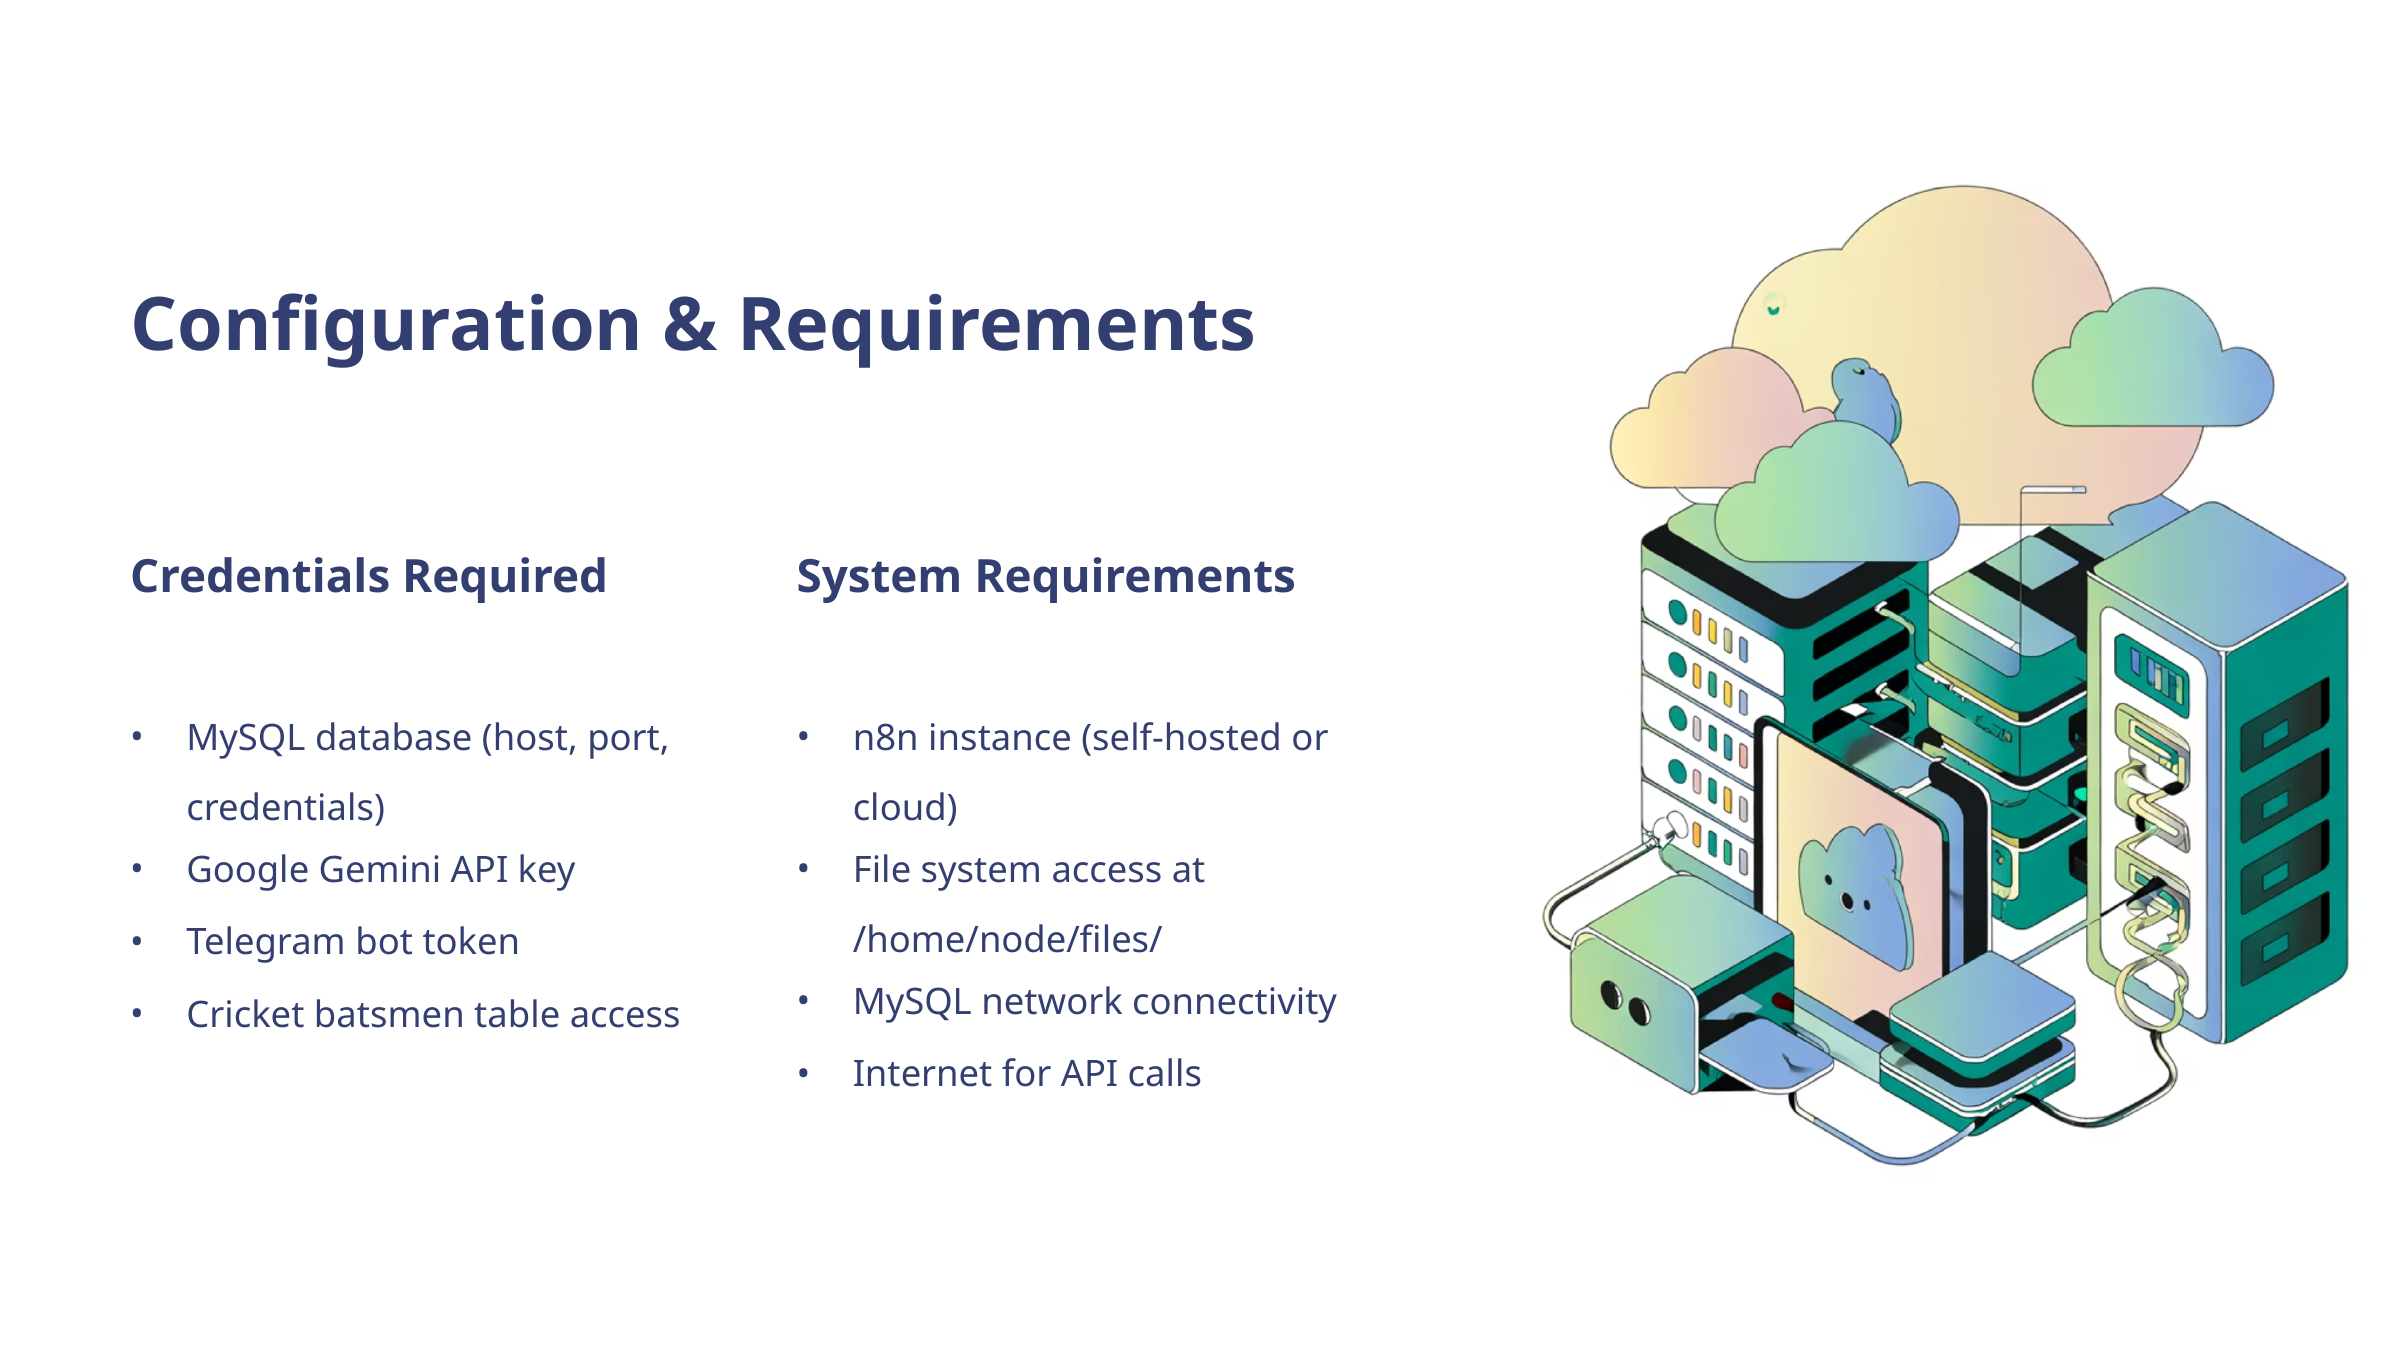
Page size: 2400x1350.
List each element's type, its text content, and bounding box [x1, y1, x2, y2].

text_box MySQL network connectivity [796, 950, 1371, 1011]
text_box Telegram bot token [130, 891, 705, 951]
text_box MySQL database (host, port, credentials) [130, 686, 705, 806]
text_box System Requirements [796, 533, 1371, 650]
picture [1499, 0, 2400, 1350]
text_box File system access at /home/node/files/ [796, 818, 1371, 938]
text_box Google Gemini API key [130, 818, 705, 879]
text_box n8n instance (self-hosted or cloud) [796, 686, 1371, 806]
text_box Credentials Required [130, 533, 705, 650]
text_box Configuration & Requirements [130, 254, 1370, 441]
text_box Cricket batsmen table access [130, 963, 705, 1024]
text_box Internet for API calls [796, 1023, 1371, 1083]
